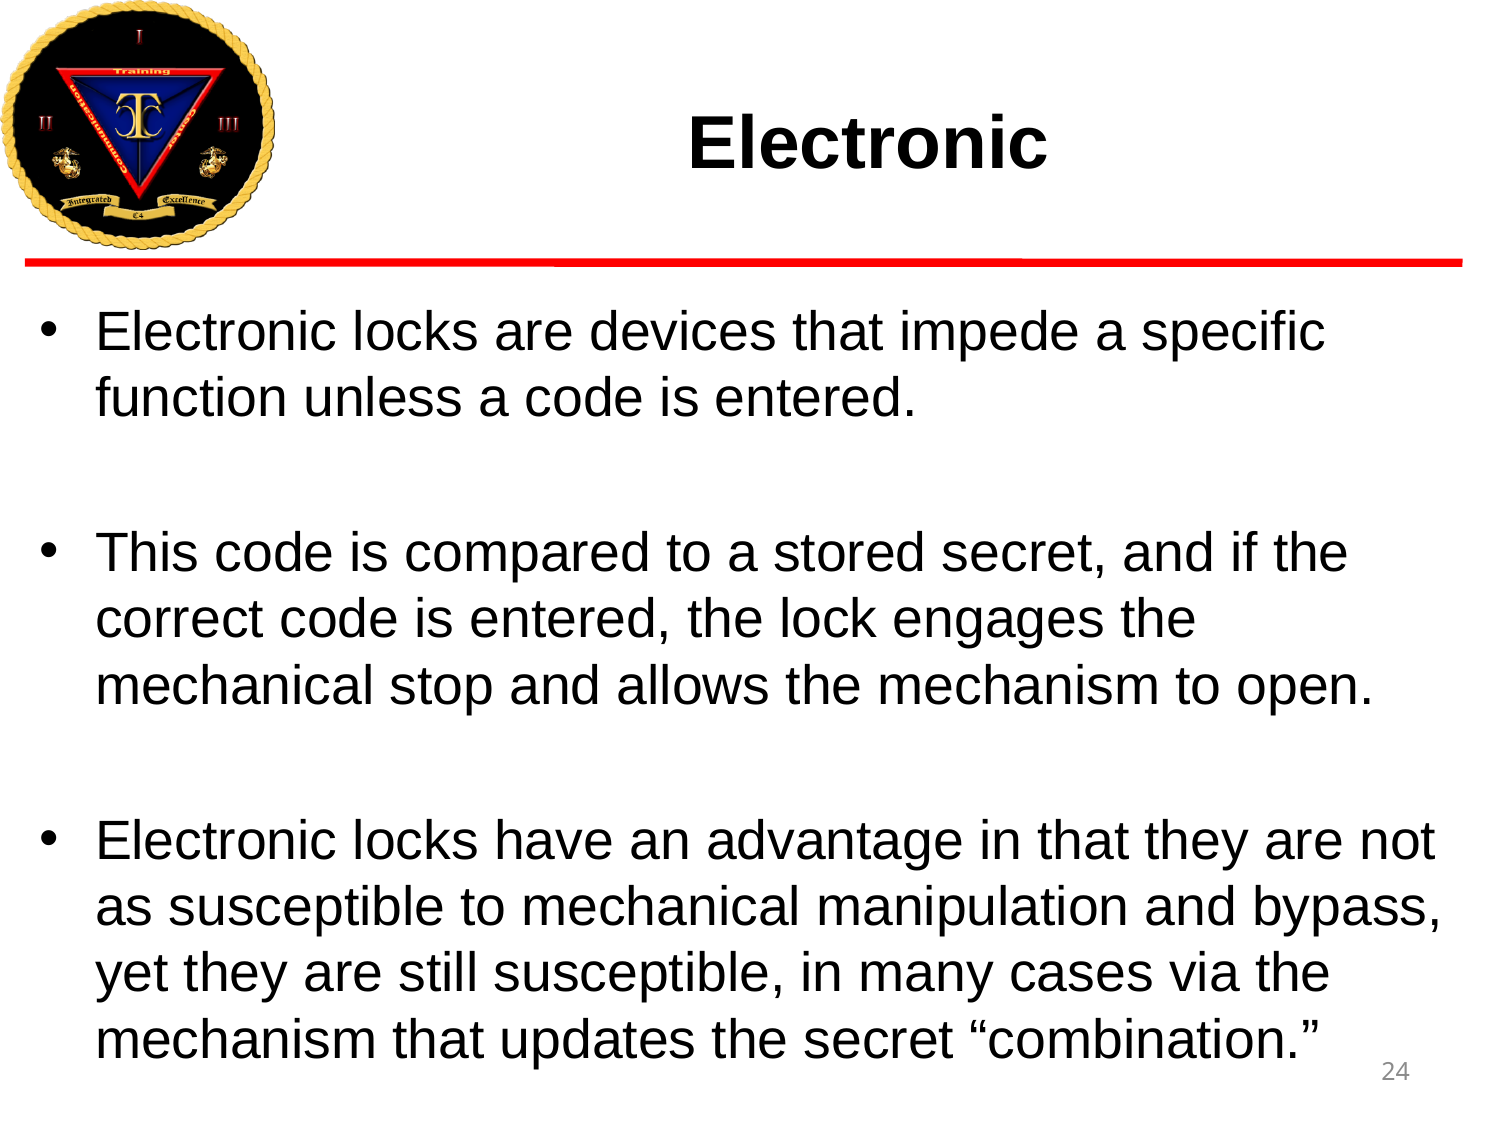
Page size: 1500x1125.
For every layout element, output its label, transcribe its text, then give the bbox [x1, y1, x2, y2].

title Electronic [274, 44, 1463, 233]
list Electronic locks are devices that impede a specific function unless a code is entered. This code is compared to a stored secret, and if the correct code is entered, the lock engages the mechanical stop and allows the mechanism to open. Electronic locks have an advantage in that they are not as susceptible to mechanical manipulation and bypass, yet they are still susceptible, in many cases via the mechanism that updates the secret “combination.” [24, 287, 1463, 1125]
picture [0, 0, 275, 250]
slide_number 24 [1074, 1042, 1425, 1103]
